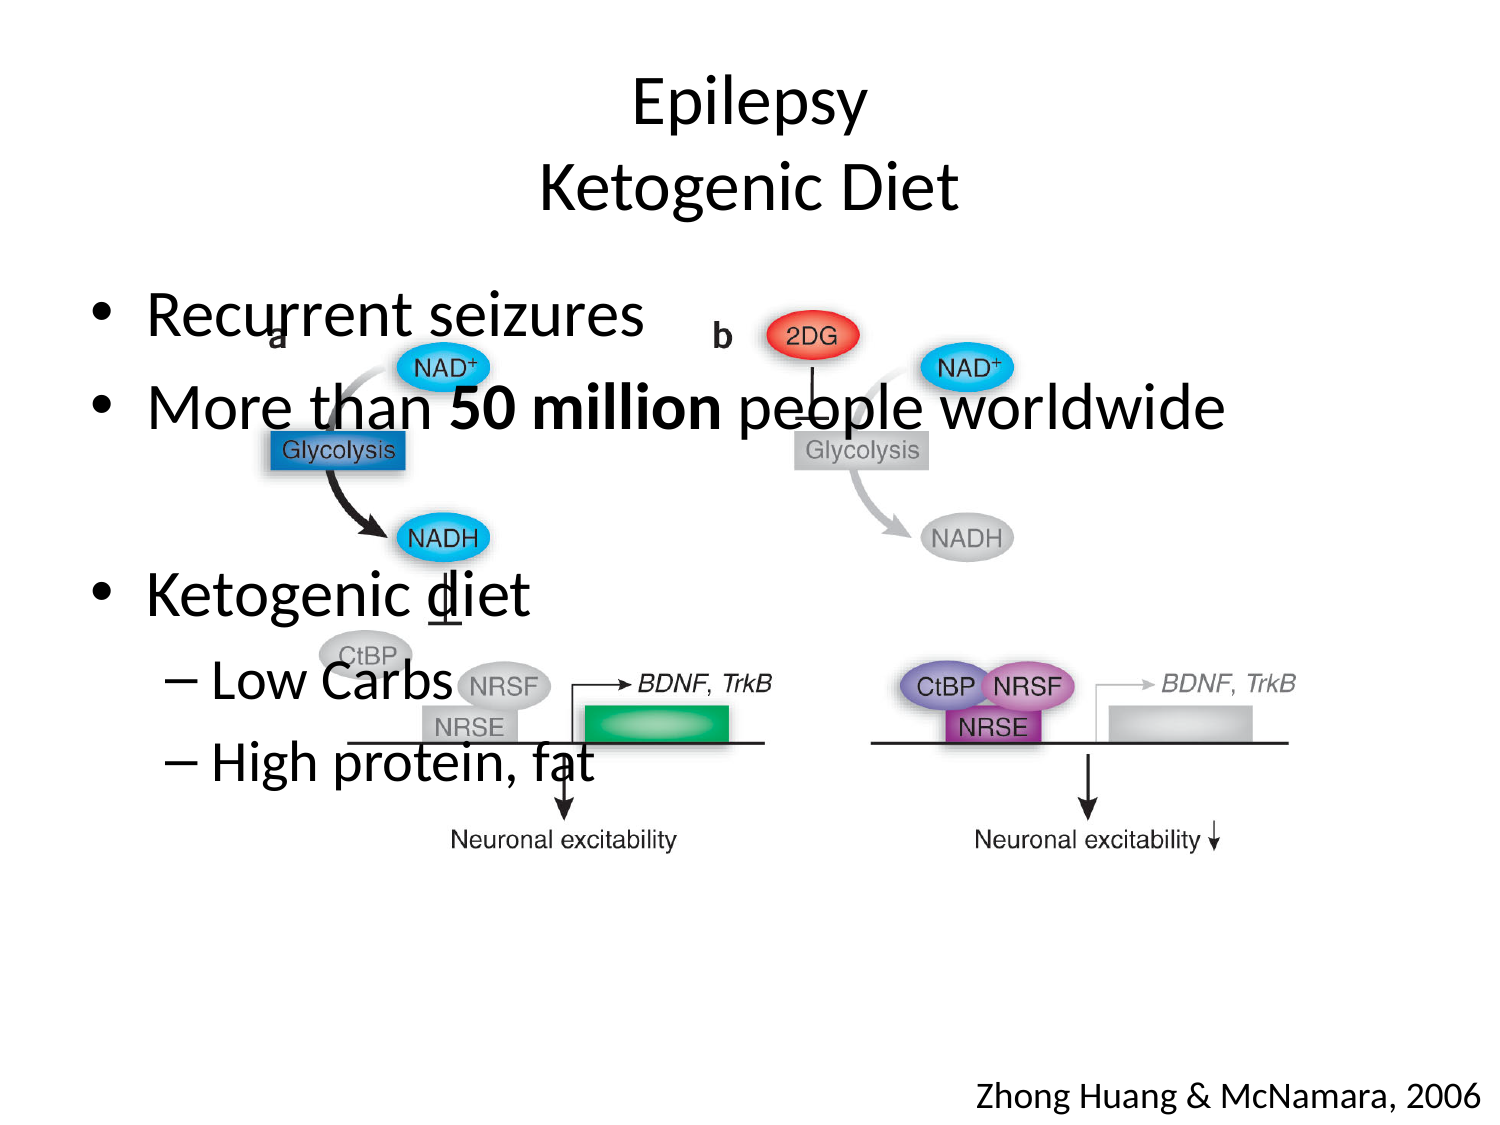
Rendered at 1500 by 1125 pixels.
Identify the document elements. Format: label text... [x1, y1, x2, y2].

text_box Zhong Huang & McNamara, 2006 [961, 1063, 1498, 1124]
list Recurrent seizures More than 50 million people worldwide Ketogenic diet Low Carbs High protein, fat [75, 262, 1425, 1005]
picture [251, 299, 1297, 862]
title Epilepsy Ketogenic Diet [75, 45, 1425, 233]
